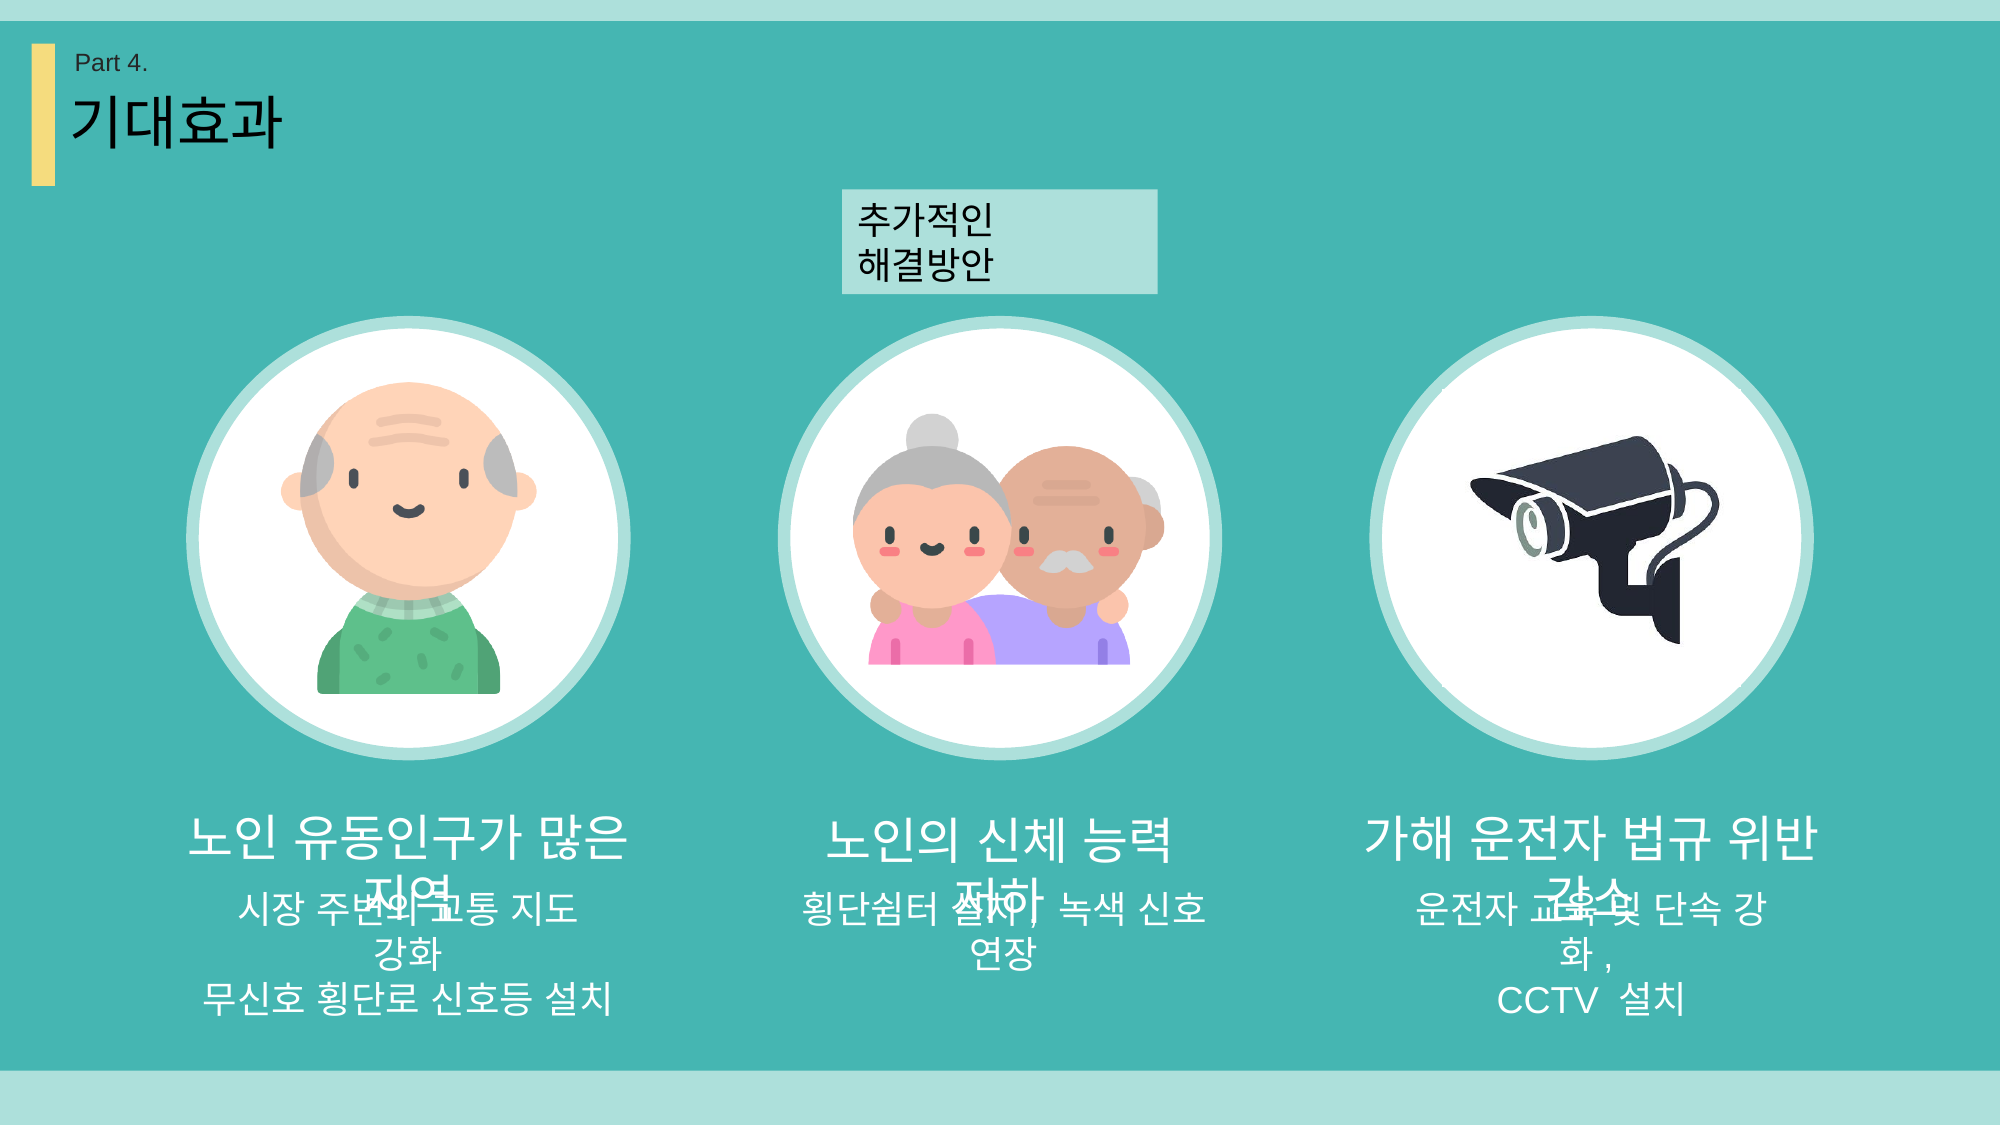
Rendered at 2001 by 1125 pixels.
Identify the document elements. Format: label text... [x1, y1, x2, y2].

text_box [0, 1070, 2000, 1125]
text_box Part 4. [59, 38, 175, 84]
text_box 운전자 교육 및 단속 강화, CCTV 설치 [1376, 878, 1808, 1029]
text_box 가해 운전자 법규 위반 감소 [1298, 800, 1886, 936]
text_box 추가적인 해결방안 [842, 189, 1158, 295]
text_box 노인 유동인구가 많은 지역 [121, 798, 696, 934]
text_box [31, 43, 55, 186]
text_box 노인의 신체 능력 저하 [758, 802, 1242, 878]
text_box 기대효과 [55, 78, 1036, 164]
text_box 시장 주변의 교통 지도 강화 무신호 횡단로 신호등 설치 [184, 878, 632, 1029]
text_box [0, 0, 2000, 21]
text_box 횡단쉼터 설치, 녹색 신호 연장 [758, 878, 1250, 984]
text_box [192, 321, 1808, 755]
